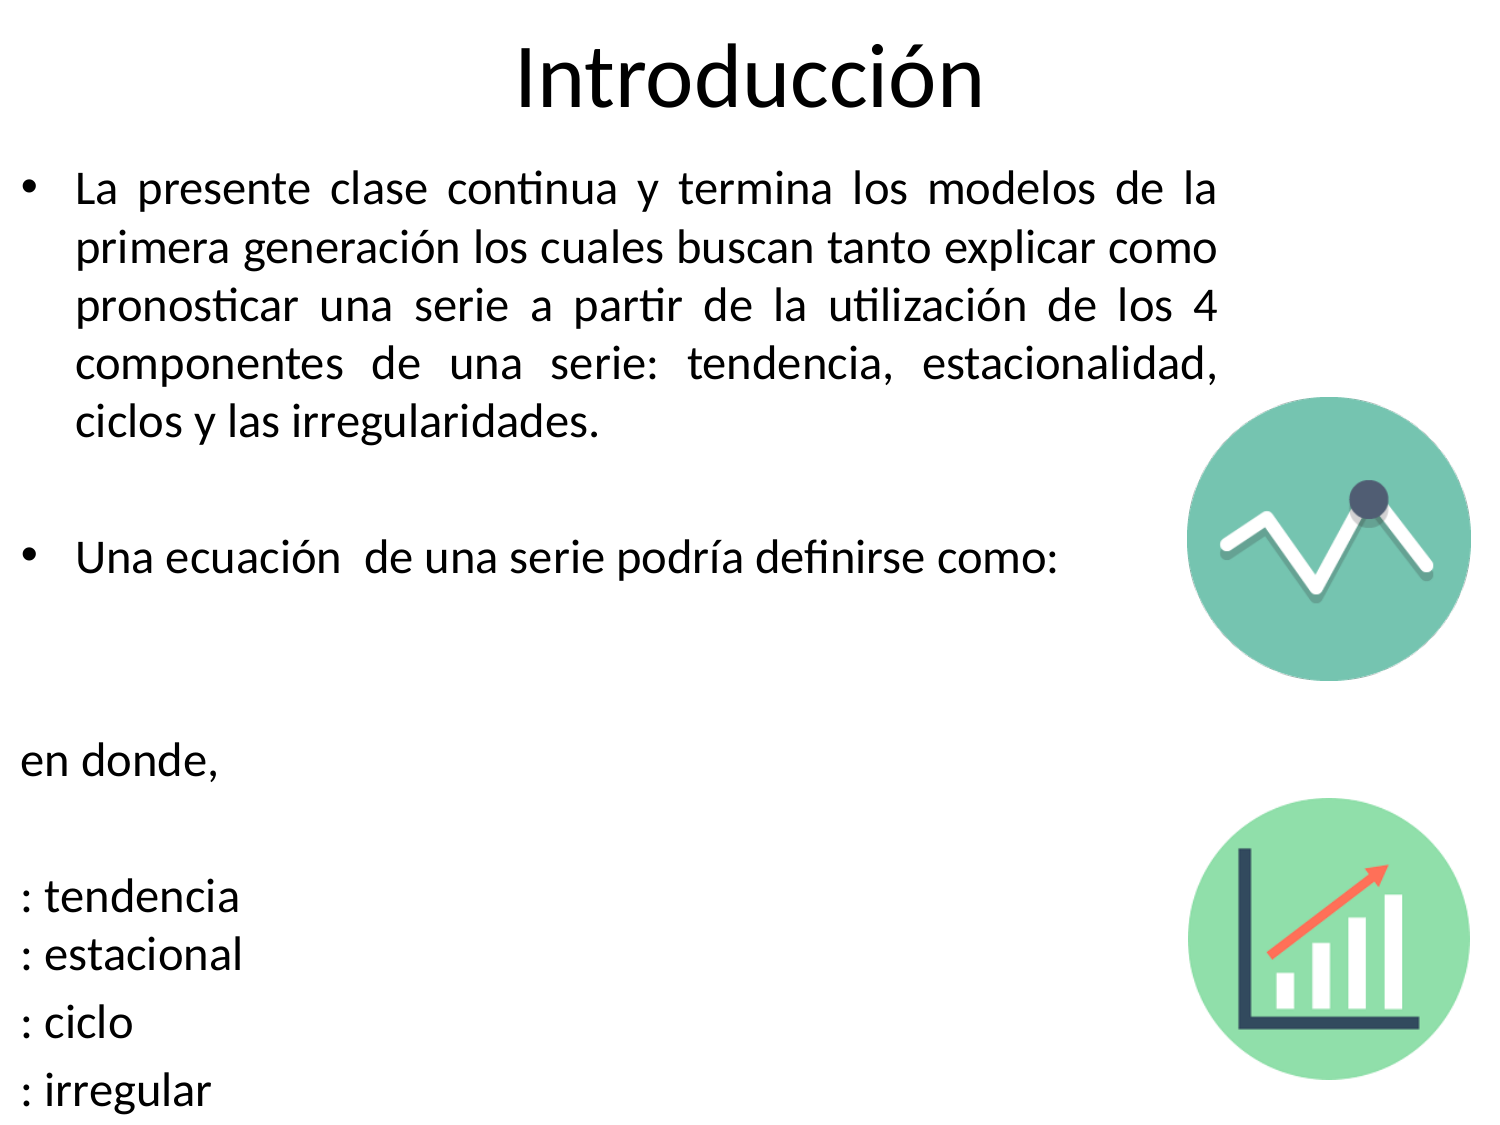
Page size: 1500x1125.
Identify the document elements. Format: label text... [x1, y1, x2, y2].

picture [1186, 396, 1471, 681]
picture [1188, 798, 1470, 1080]
title Introducción [75, 7, 1425, 135]
